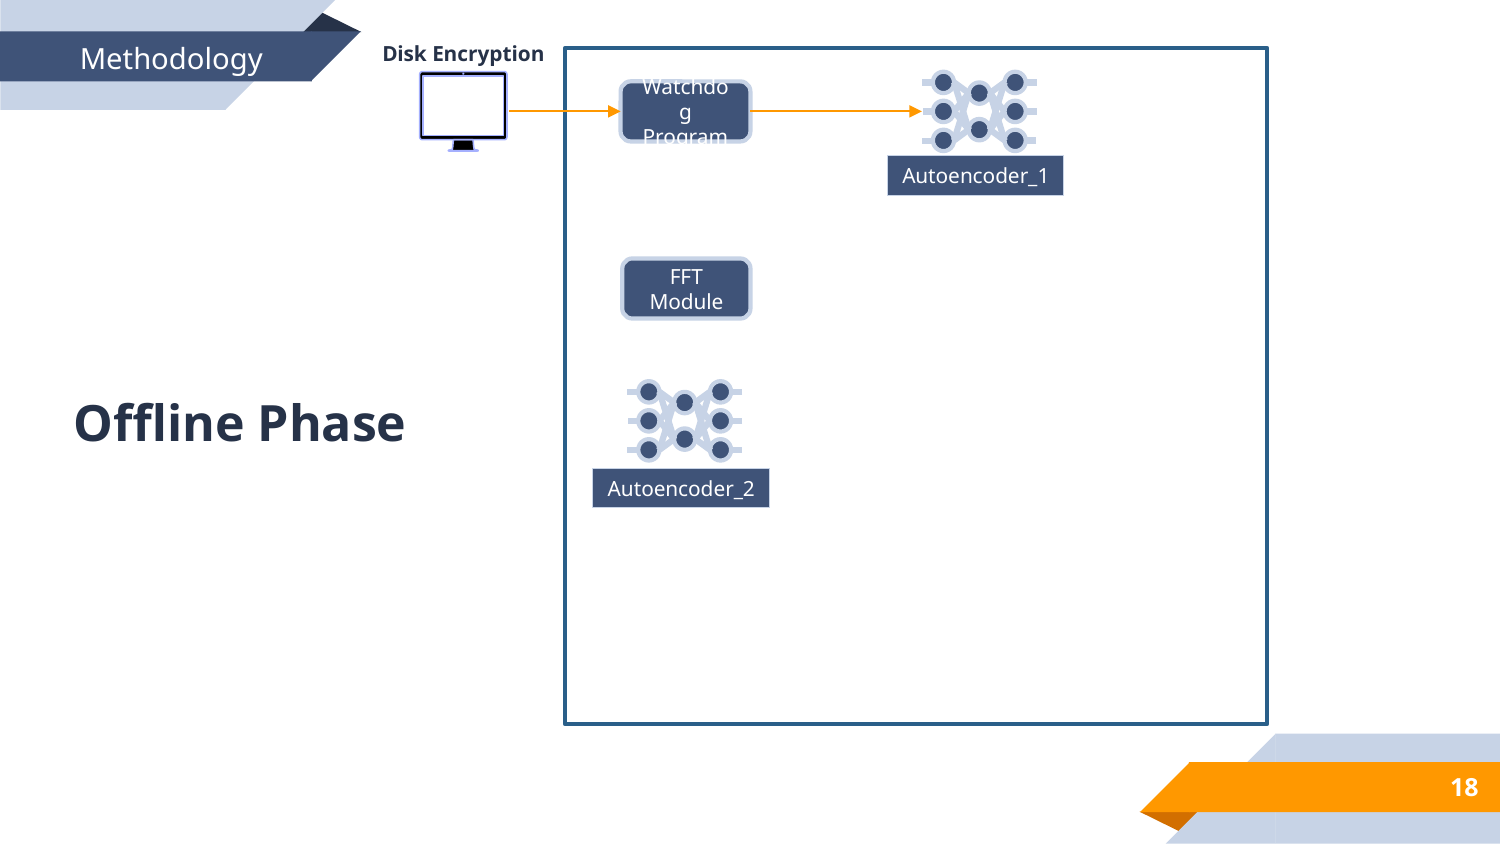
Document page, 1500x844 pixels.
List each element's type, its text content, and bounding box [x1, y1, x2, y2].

text_box Disk Encryption [367, 33, 560, 73]
text_box [563, 46, 1269, 726]
text_box Methodology [65, 33, 312, 81]
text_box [602, 380, 760, 509]
text_box Offline Phase [58, 384, 422, 459]
slide_number 18 [1249, 760, 1494, 813]
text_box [896, 71, 1055, 197]
text_box FFT Module [620, 256, 753, 321]
text_box [419, 73, 507, 152]
